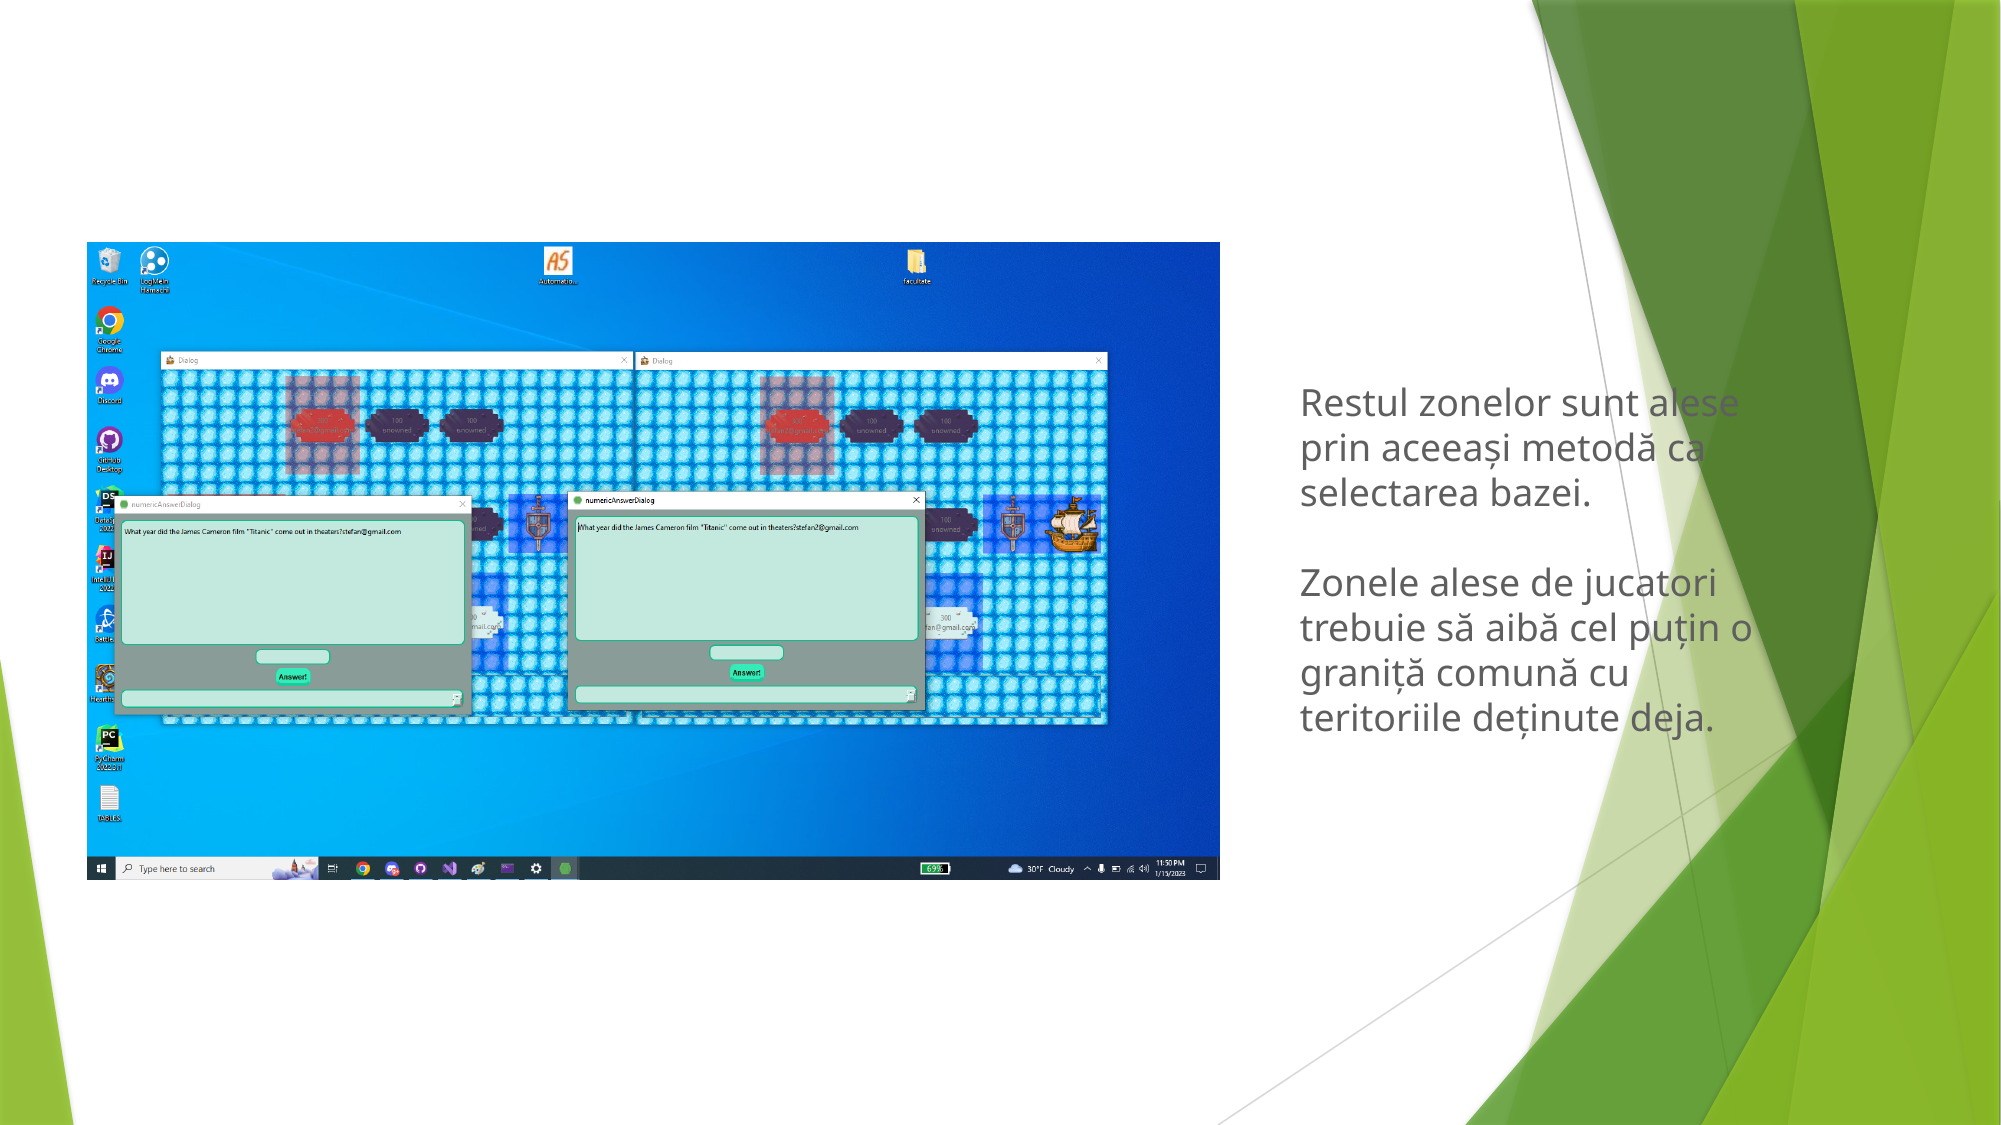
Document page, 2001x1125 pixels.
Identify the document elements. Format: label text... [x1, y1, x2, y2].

text_box Restul zonelor sunt alese prin aceeași metodă ca selectarea bazei. Zonele alese de jucatori trebuie să aibă cel puțin o graniță comună cu teritoriile deținute deja. [1285, 371, 1811, 747]
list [87, 242, 1221, 881]
